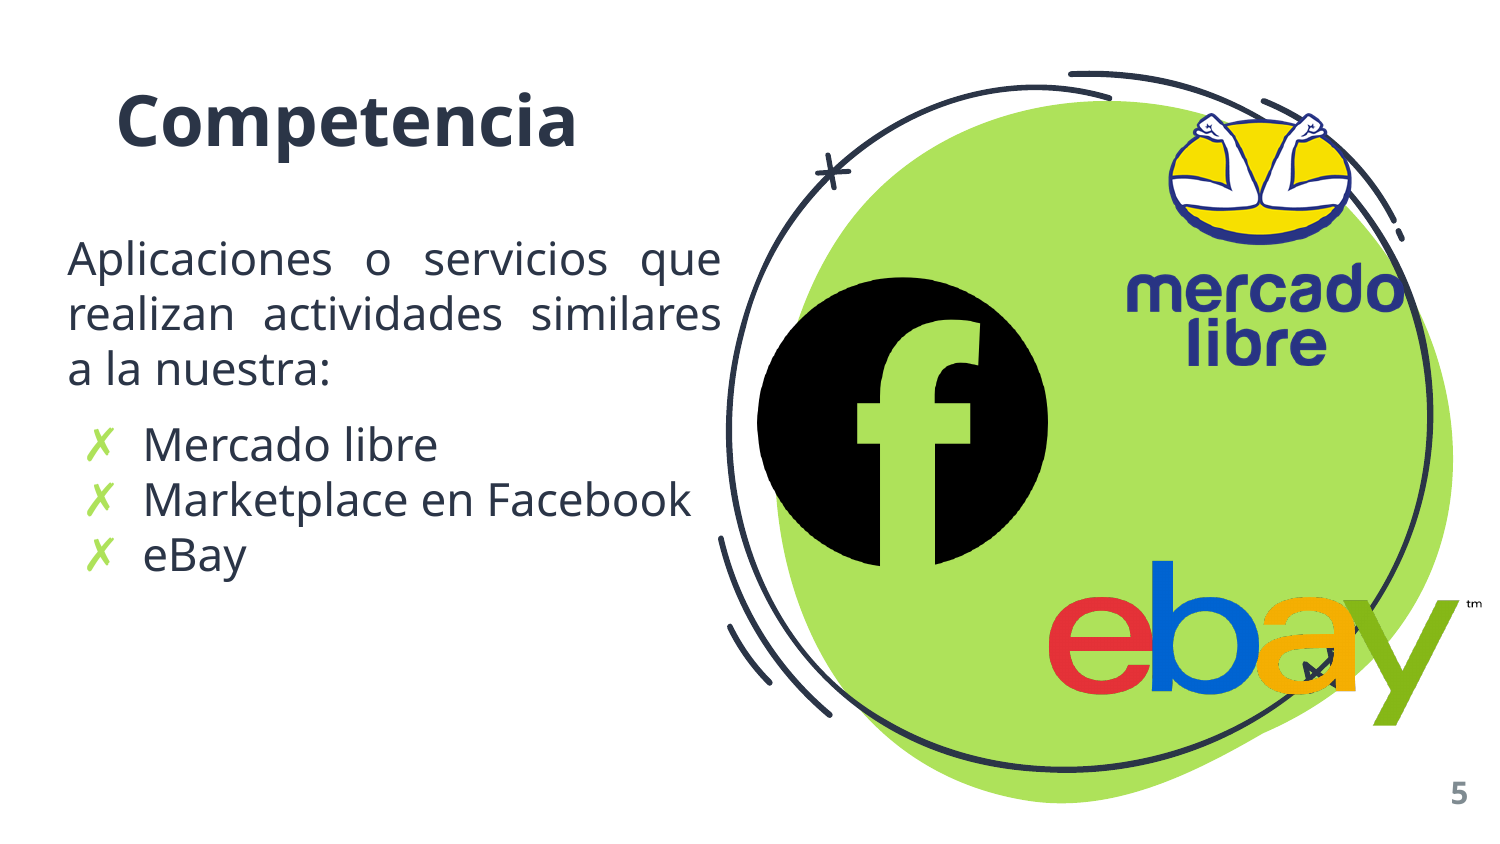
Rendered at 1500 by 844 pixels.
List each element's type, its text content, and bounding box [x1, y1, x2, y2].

title Competencia [115, 91, 1170, 157]
slide_number ‹#› [1378, 769, 1469, 820]
picture [1127, 112, 1404, 367]
list Aplicaciones o servicios que realizan actividades similares a la nuestra: Mercado libre Marketplace en Facebook eBay [67, 229, 723, 614]
picture [757, 276, 1500, 748]
